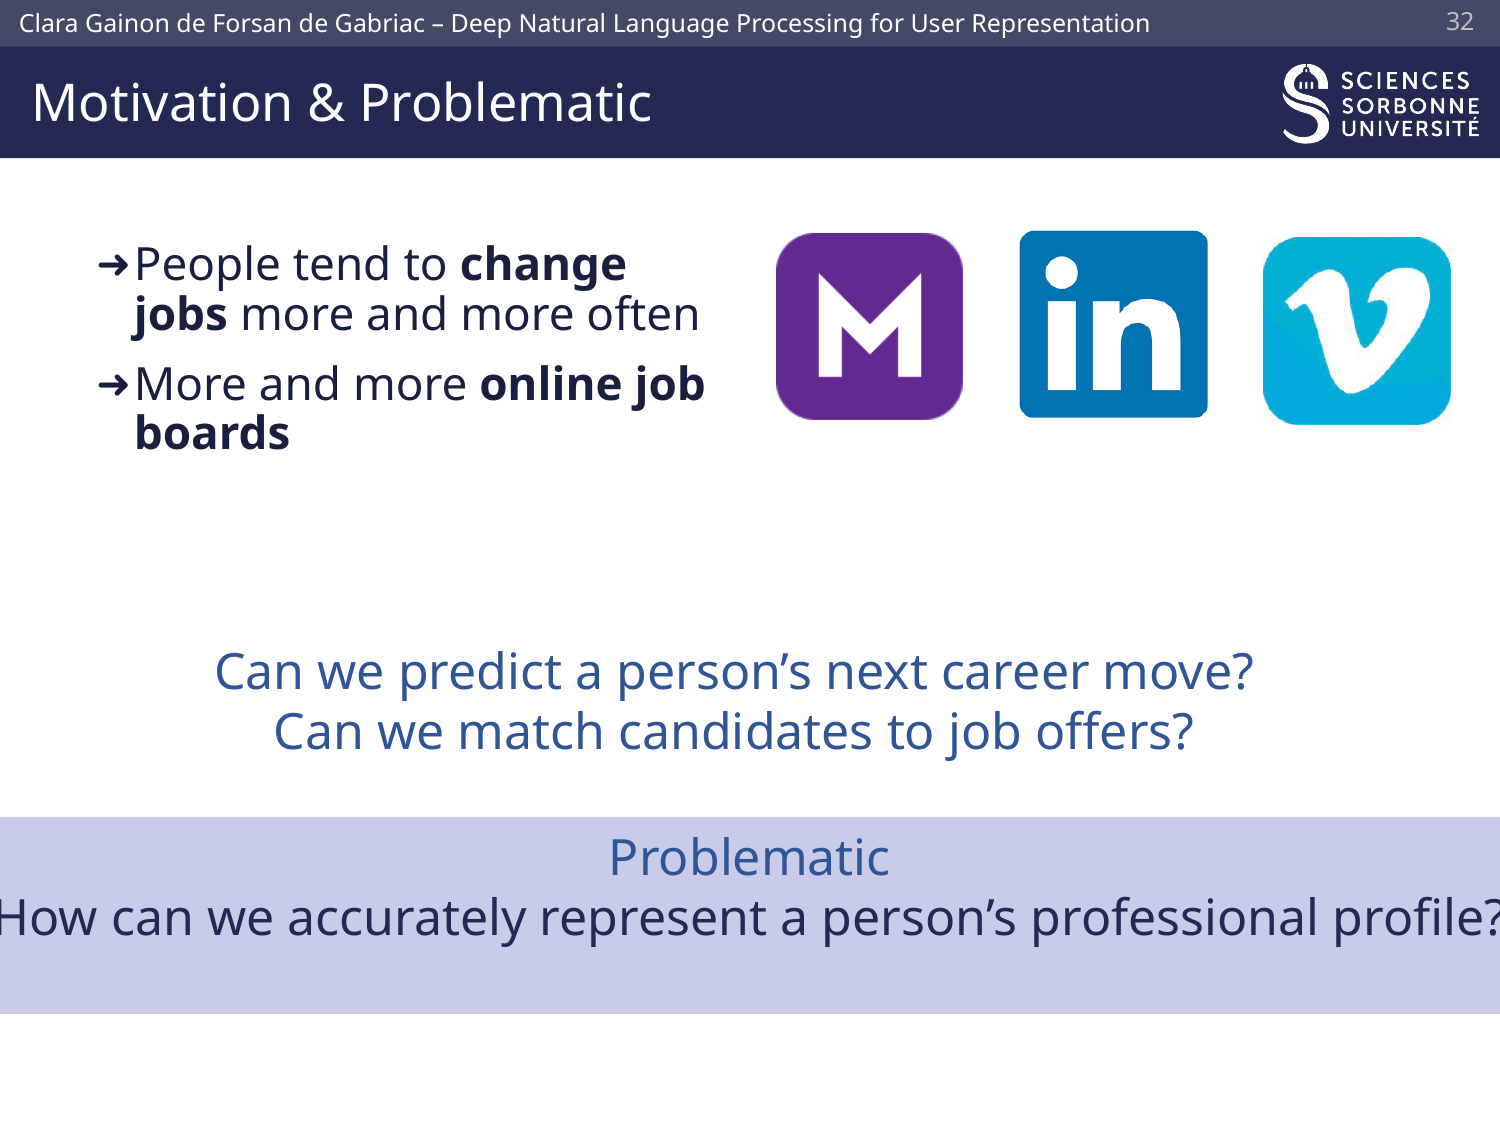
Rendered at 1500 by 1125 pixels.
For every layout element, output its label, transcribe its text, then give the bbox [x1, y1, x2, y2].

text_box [776, 230, 1451, 425]
list People tend to change jobs more and more often More and more online job boards [81, 230, 735, 470]
slide_number 31 [1411, 0, 1490, 54]
text_box Problematic How can we accurately represent a person’s professional profile? [0, 817, 1500, 1014]
text_box Can we predict a person’s next career move? Can we match candidates to job offers? [1, 562, 1468, 817]
title Motivation & Problematic [16, 48, 1266, 161]
